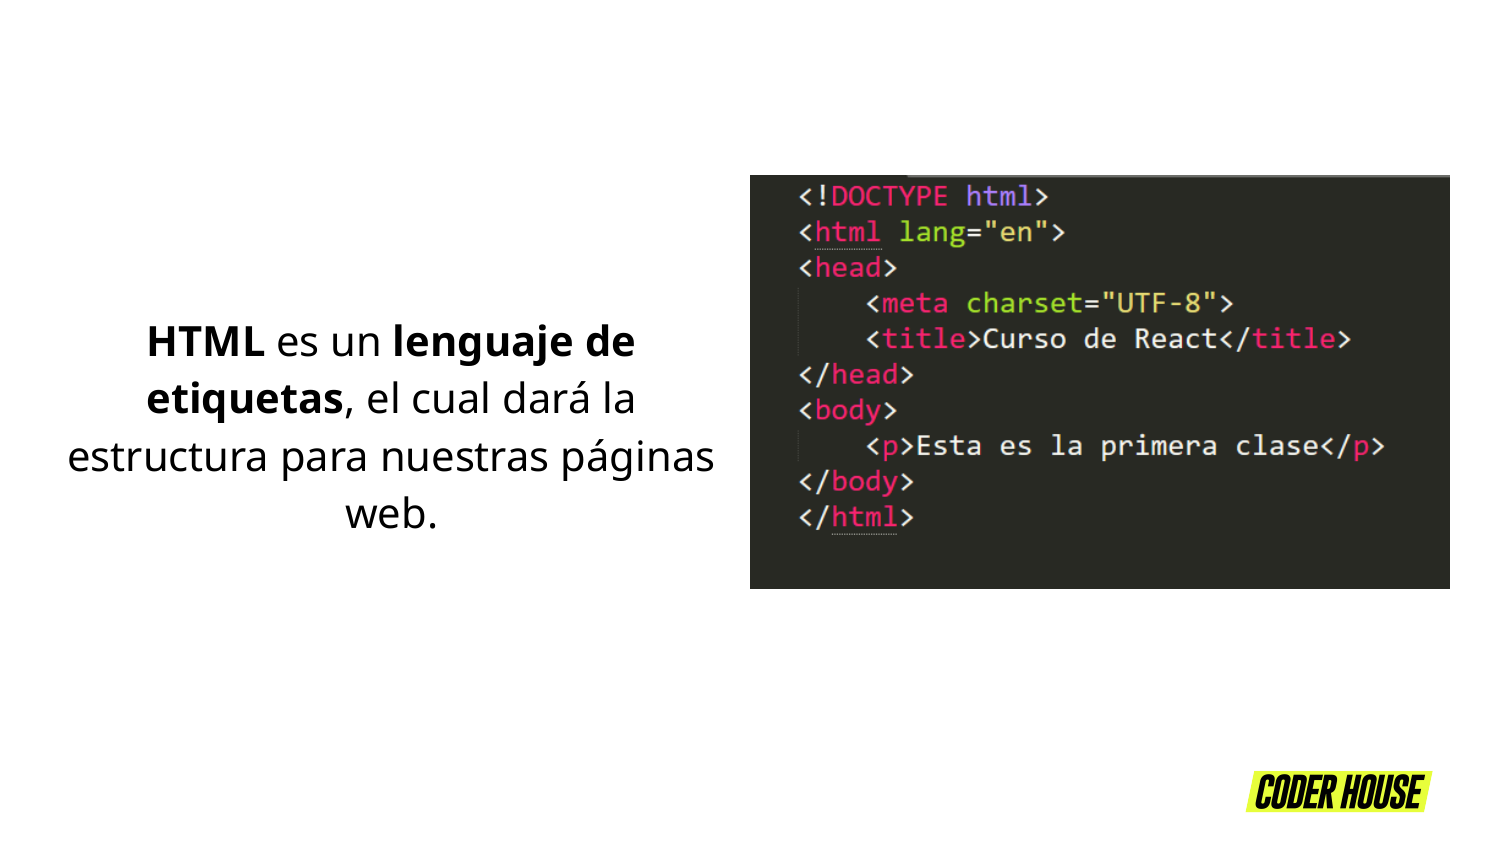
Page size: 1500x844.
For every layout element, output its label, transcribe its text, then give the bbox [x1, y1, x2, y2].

picture [1241, 764, 1437, 819]
picture [749, 175, 1451, 589]
text_box HTML es un lenguaje de etiquetas, el cual dará la estructura para nuestras páginas web. [33, 175, 751, 668]
